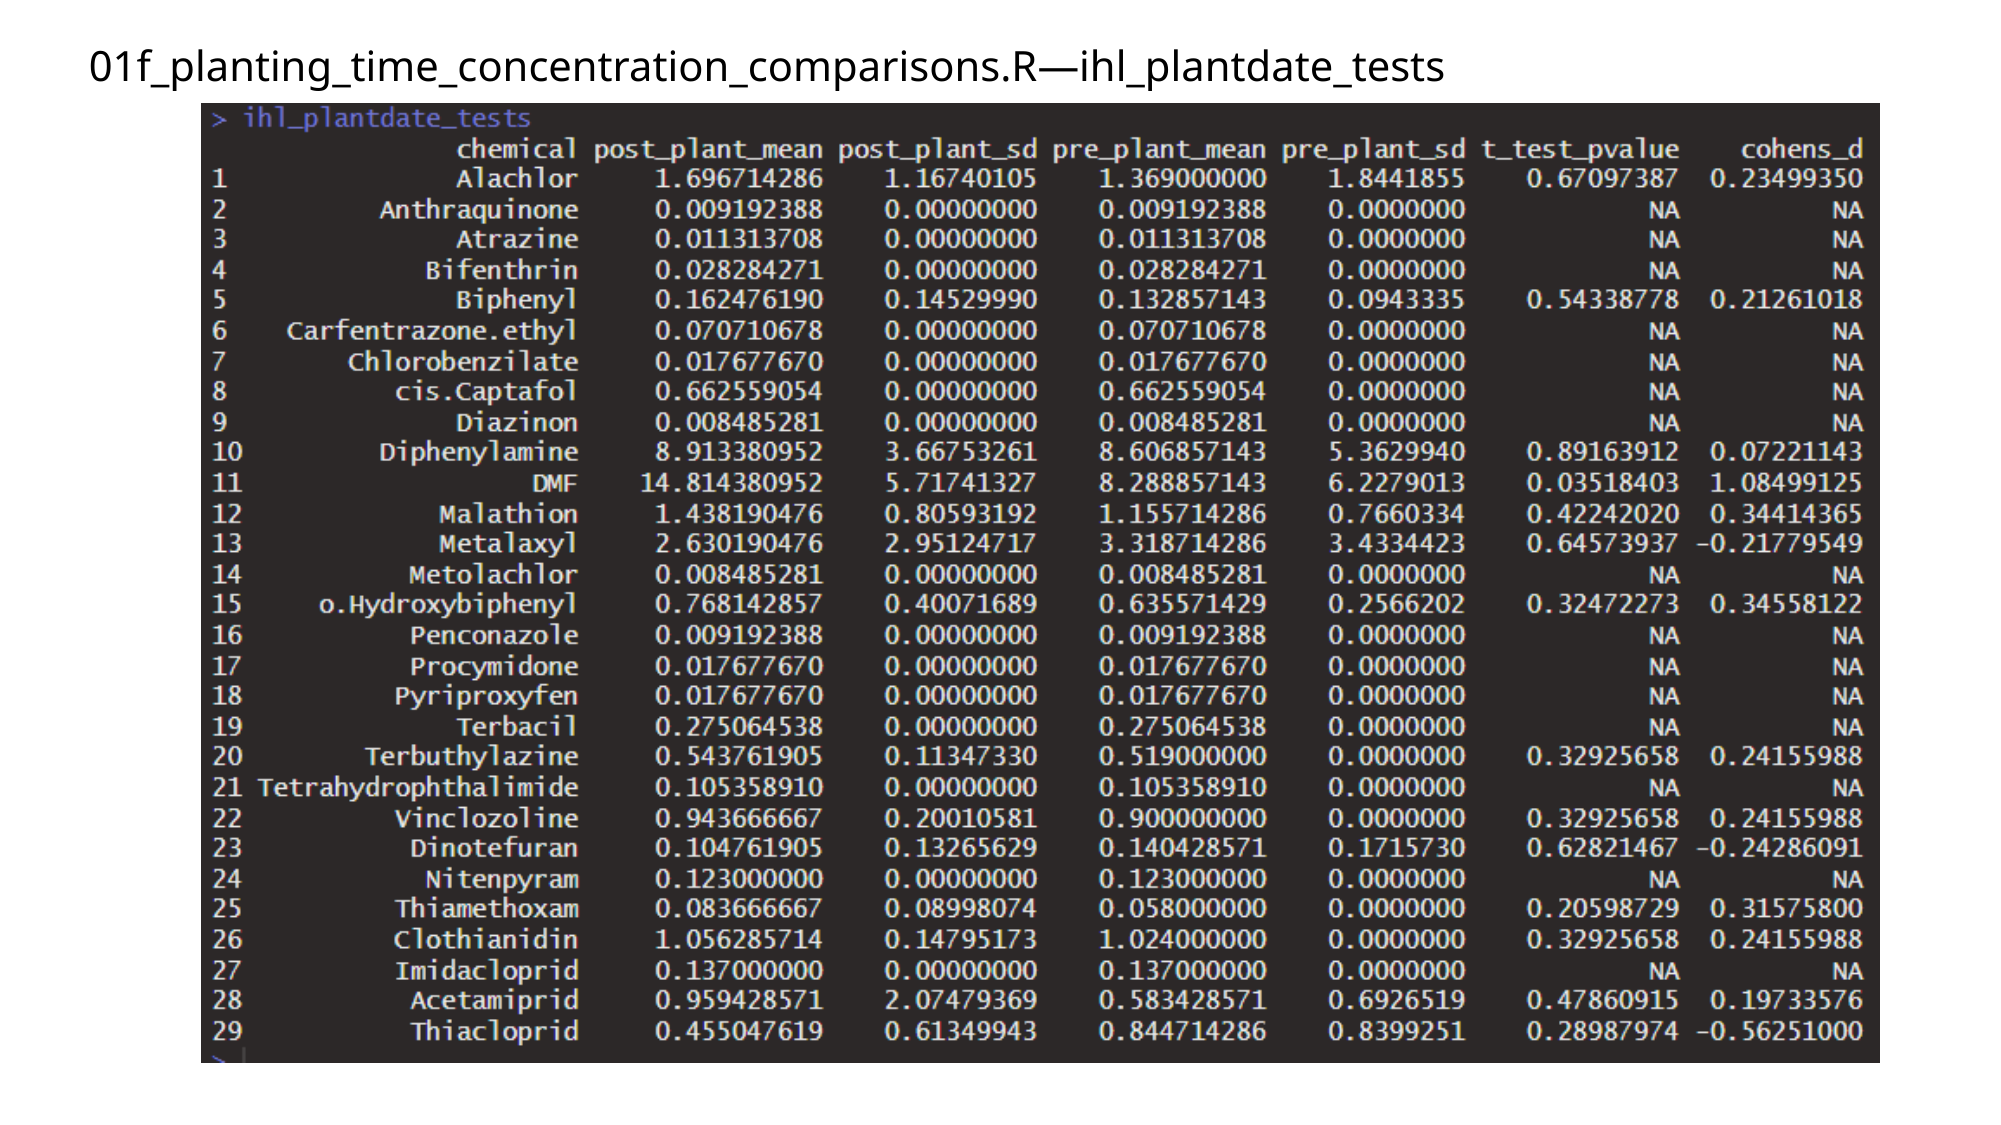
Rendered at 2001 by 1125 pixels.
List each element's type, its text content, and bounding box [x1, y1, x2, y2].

picture [201, 103, 1880, 1064]
text_box 01f_planting_time_concentration_comparisons.R—ihl_plantdate_tests [73, 33, 1799, 104]
